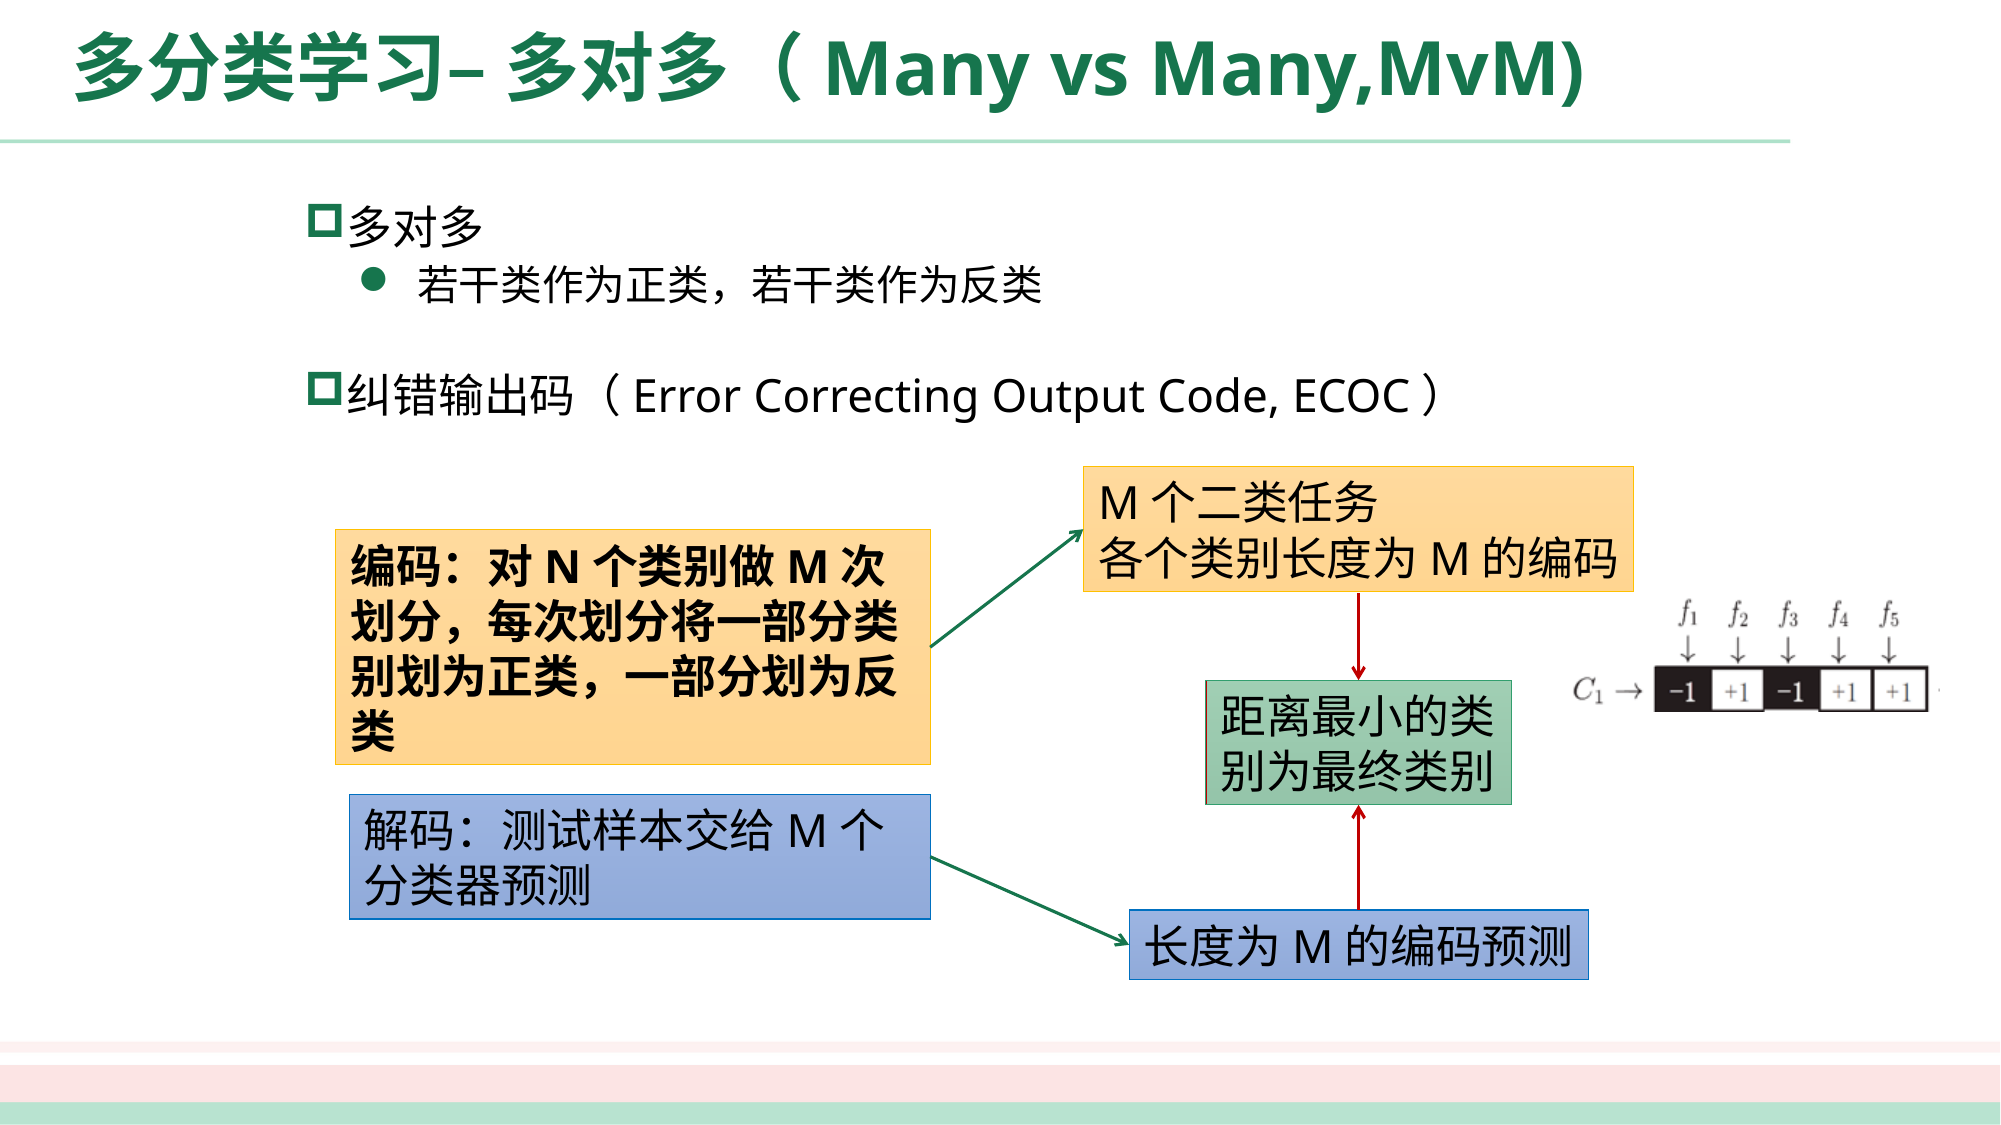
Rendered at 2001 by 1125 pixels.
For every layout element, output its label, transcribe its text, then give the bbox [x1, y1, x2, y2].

text_box 距离最小的类别为最终类别 [1205, 680, 1512, 805]
text_box 长度为M的编码预测 [1129, 909, 1589, 980]
title 多分类学习– 多对多（Many vs Many,MvM) [56, 7, 1782, 135]
text_box 纠错输出码（Error Correcting Output Code, ECOC） [289, 365, 1703, 506]
text_box M个二类任务 各个类别长度为M的编码 [1083, 506, 1634, 592]
text_box 解码：测试样本交给M个分类器预测 [349, 794, 931, 920]
picture [0, 0, 2001, 1125]
list 多对多 若干类作为正类，若干类作为反类 [289, 197, 1703, 339]
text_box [930, 529, 1093, 621]
text_box 编码：对N个类别做M次划分，每次划分将一部分类别划为正类，一部分划为反类 [335, 529, 931, 765]
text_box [930, 857, 1139, 946]
